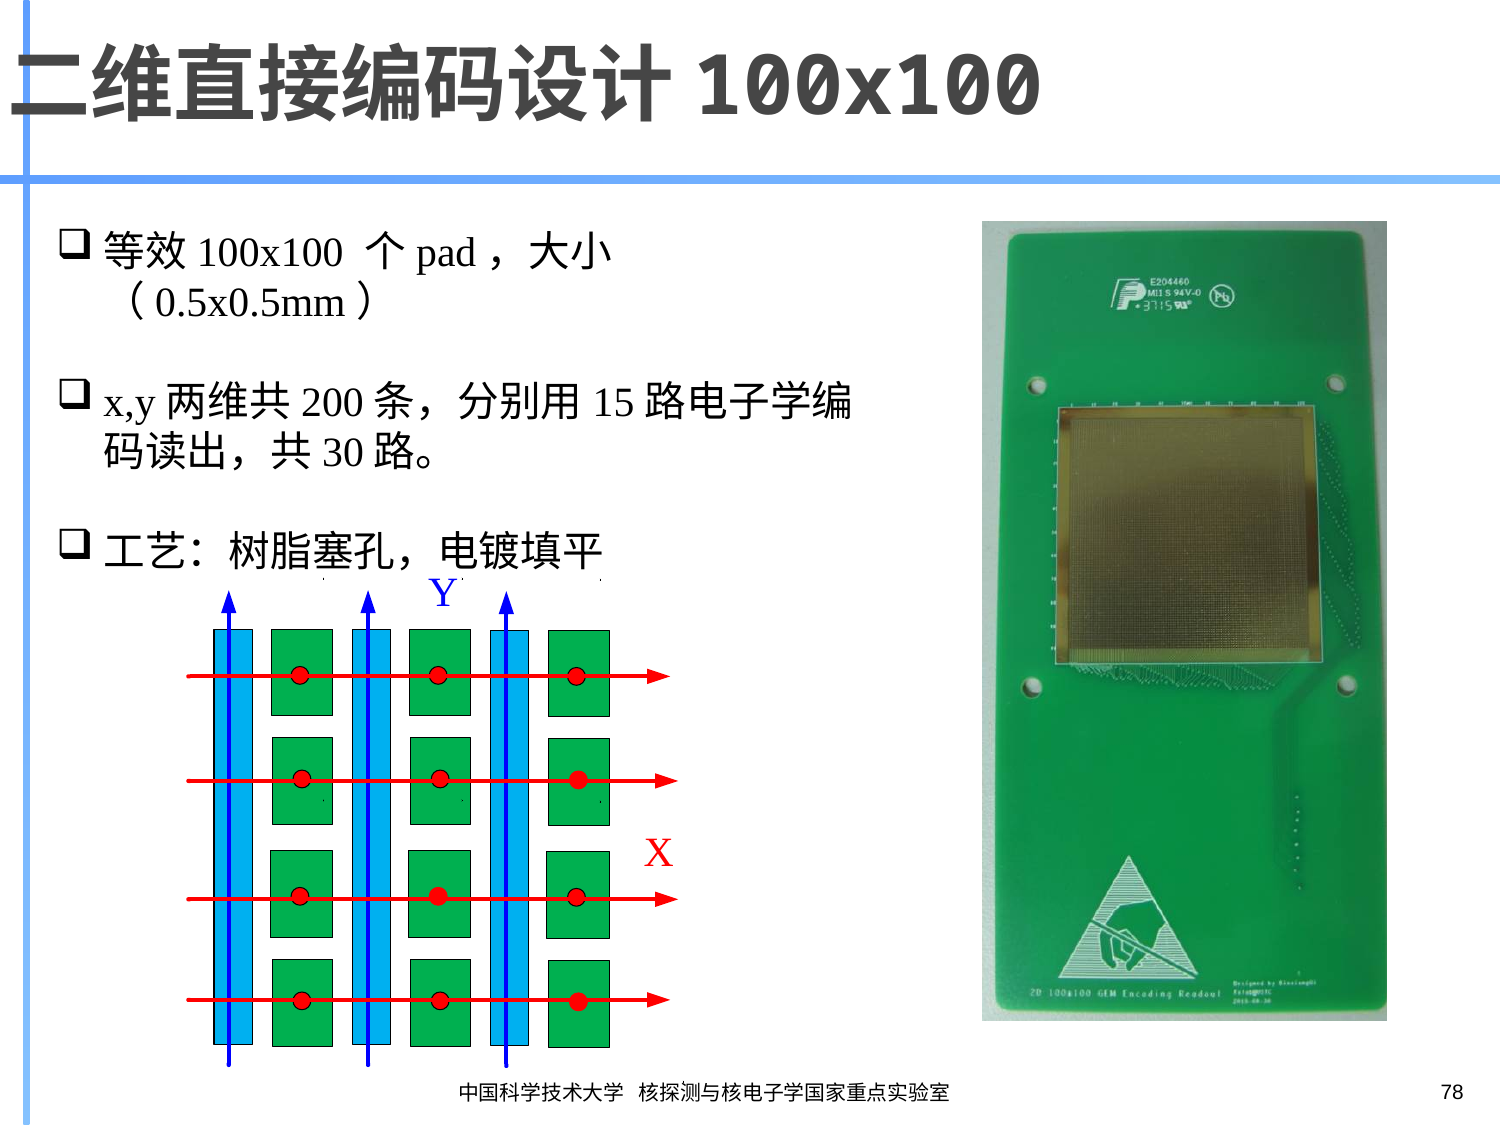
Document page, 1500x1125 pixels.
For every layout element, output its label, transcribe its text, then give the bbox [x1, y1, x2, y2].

table_cell [844, 176, 853, 183]
text_box 二维直接编码设计100x100 [0, 24, 1059, 139]
footer 中国科学技术大学 核探测与核电子学国家重点实验室 [435, 1052, 965, 1113]
picture [981, 221, 1387, 1022]
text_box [162, 564, 705, 1096]
slide_number 78 [1418, 1051, 1479, 1112]
slide_number 25 [1242, 176, 1249, 183]
text_box 等效100x100 个pad，大小（0.5x0.5mm） x,y两维共200条，分别用15路电子学编码读出，共30路。 工艺：树脂塞孔，电镀填平 [41, 216, 871, 627]
